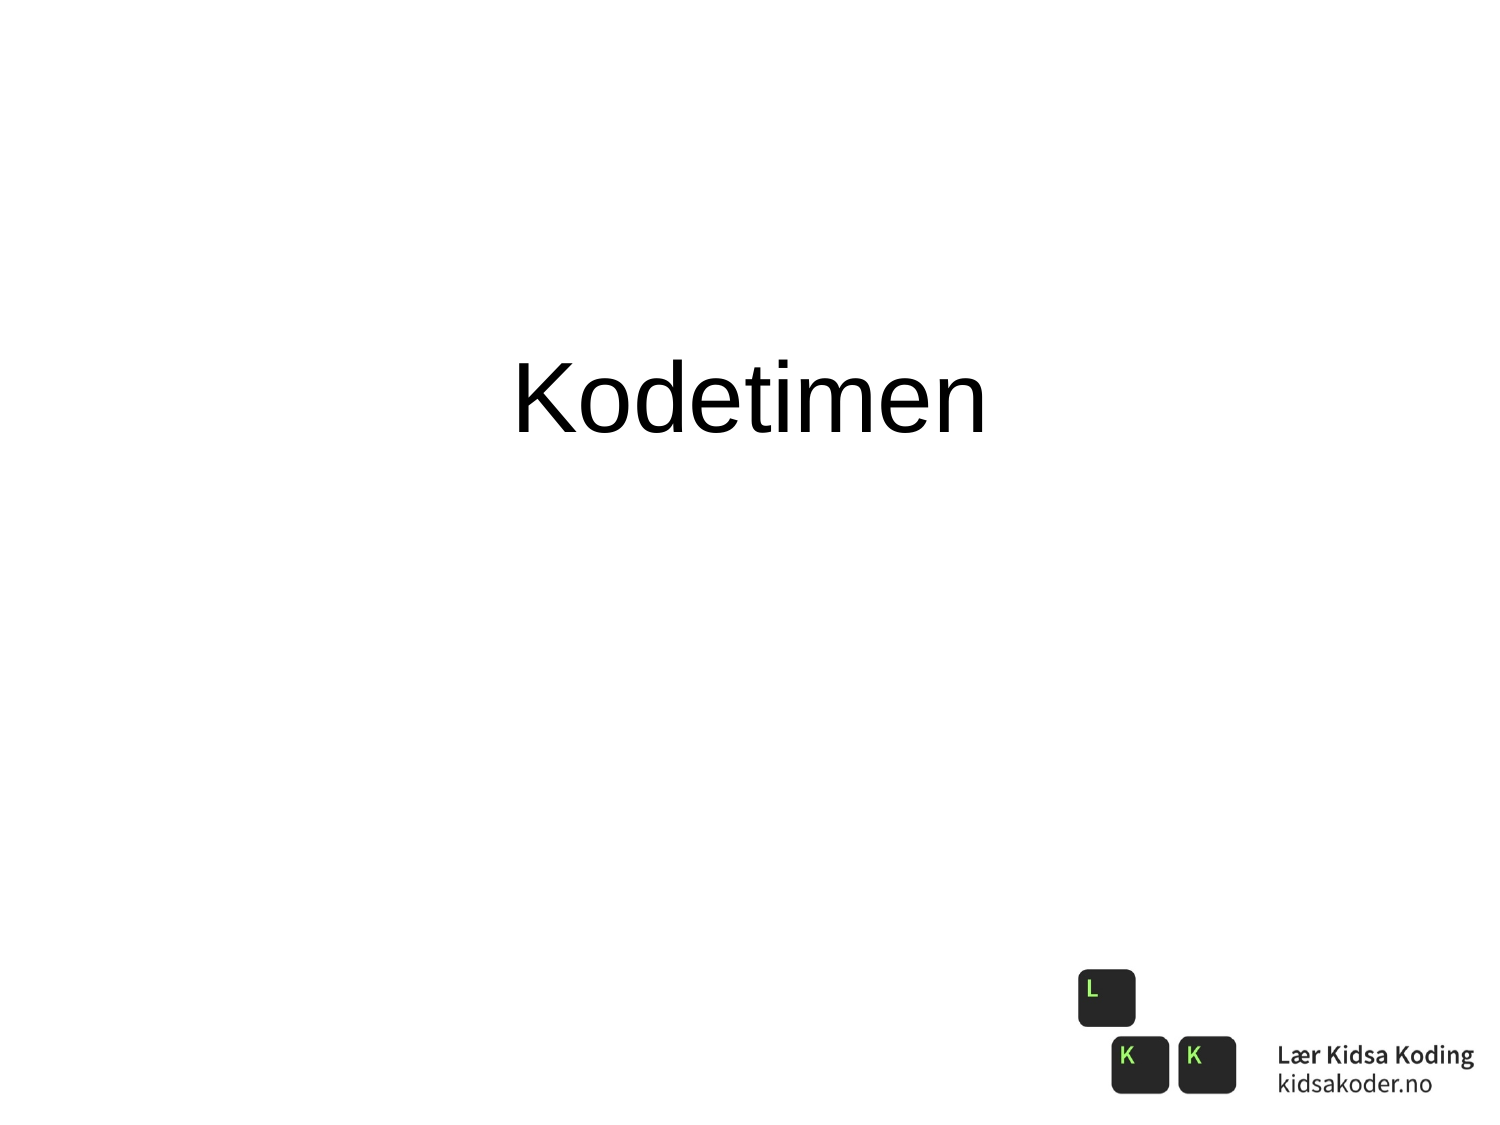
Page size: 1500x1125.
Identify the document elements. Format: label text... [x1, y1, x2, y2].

text_box Kodetimen [374, 325, 1125, 461]
picture [1059, 949, 1500, 1125]
